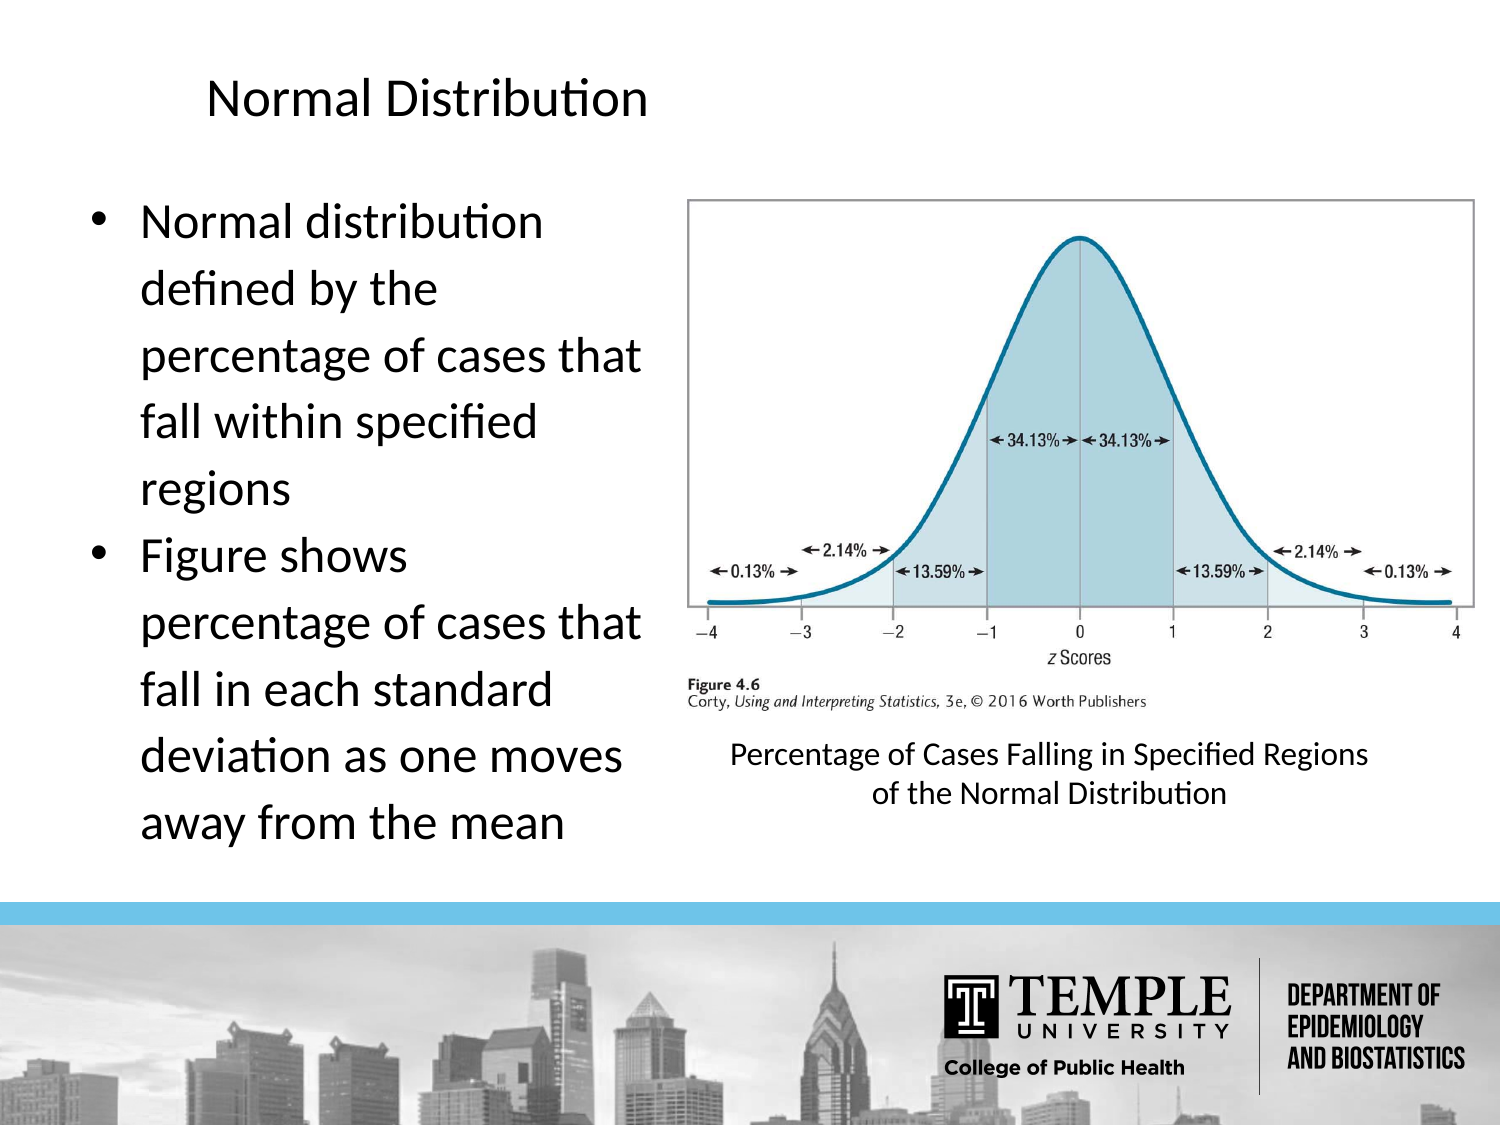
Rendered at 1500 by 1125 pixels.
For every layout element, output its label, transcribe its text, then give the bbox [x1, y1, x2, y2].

picture [0, 902, 1500, 1125]
list Normal distribution defined by the percentage of cases that fall within specified regions Figure shows percentage of cases that fall in each standard deviation as one moves away from the mean [75, 174, 662, 901]
picture [687, 199, 1476, 711]
text_box Percentage of Cases Falling in Specified Regions of the Normal Distribution [699, 724, 1400, 819]
title Normal Distribution [106, 53, 750, 136]
